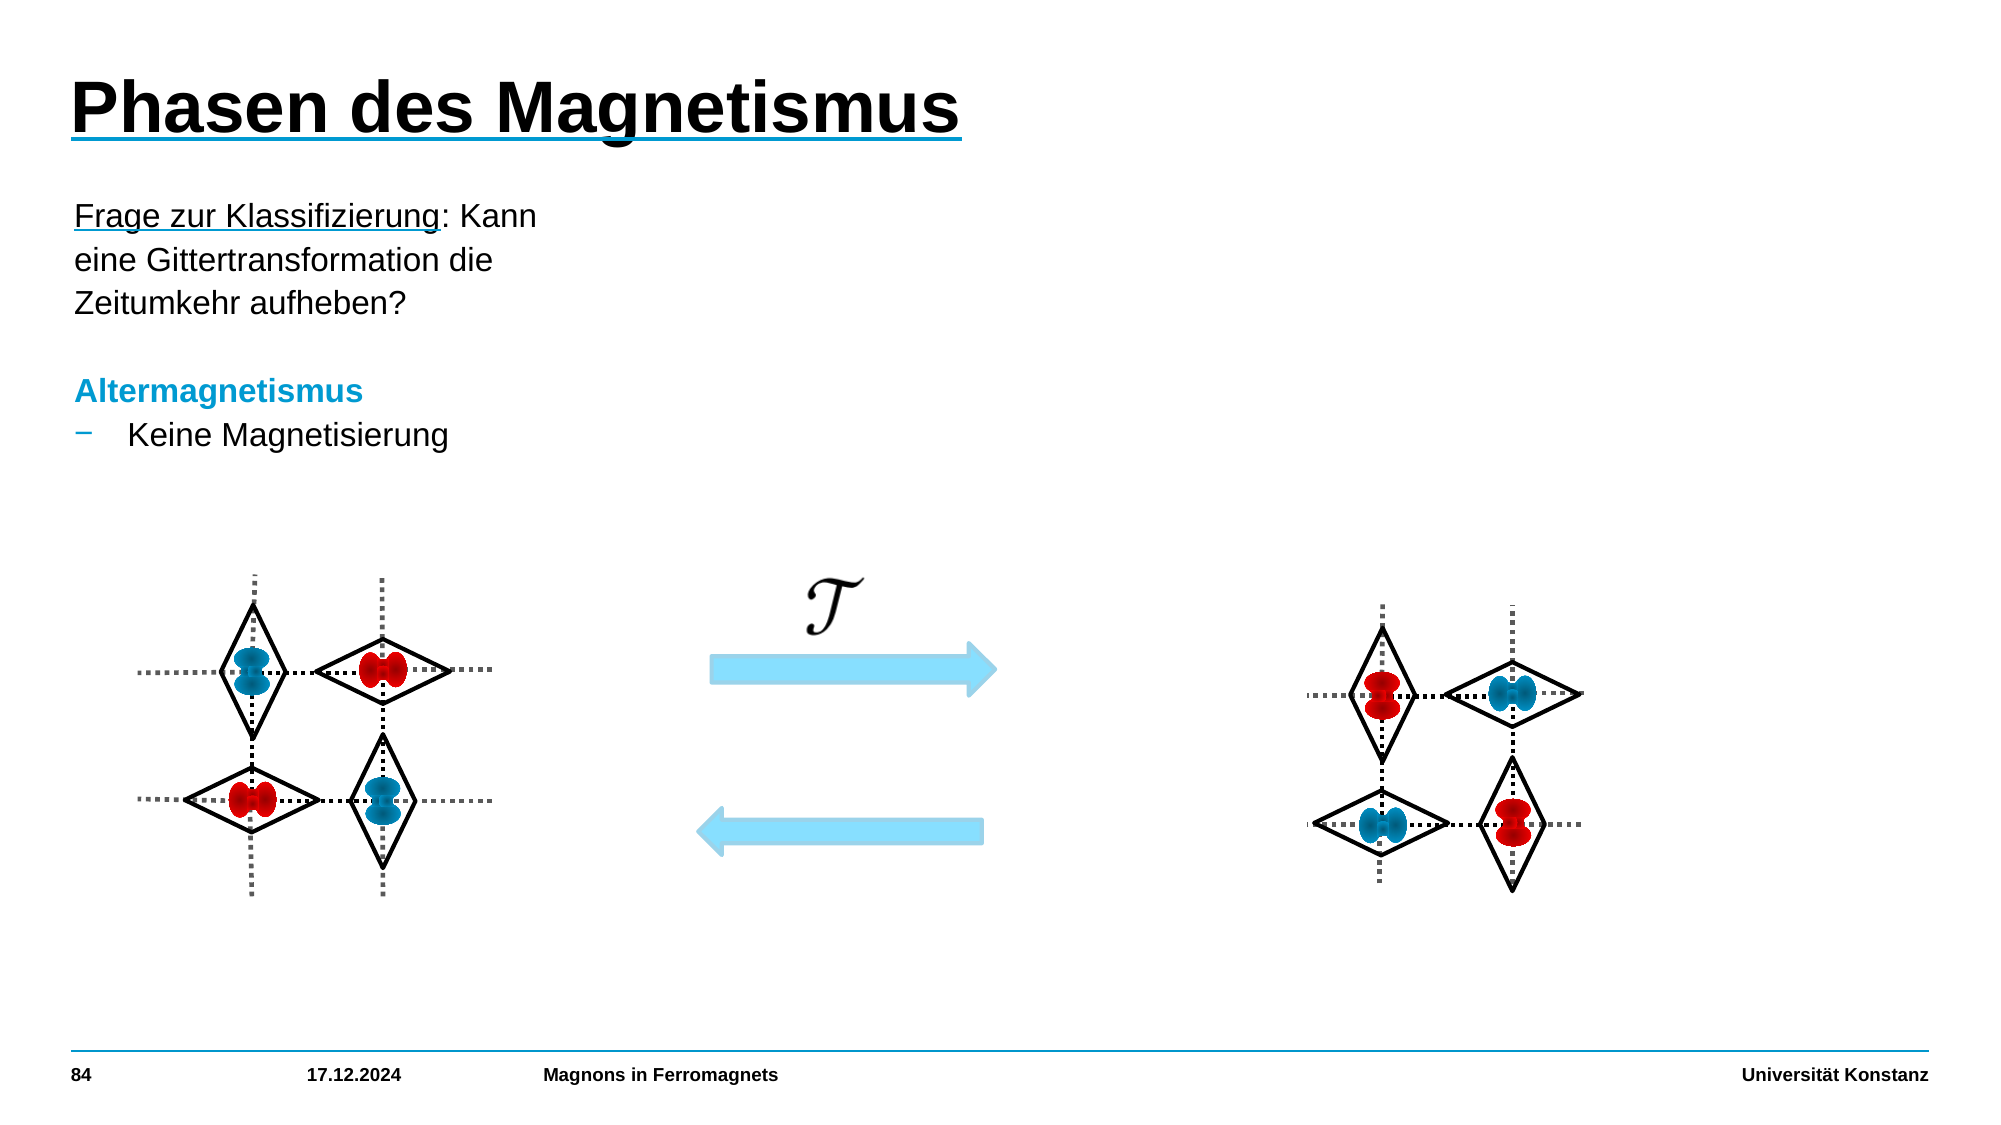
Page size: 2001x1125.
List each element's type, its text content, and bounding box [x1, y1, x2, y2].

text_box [228, 781, 277, 818]
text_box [1359, 807, 1407, 844]
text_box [1358, 677, 1407, 714]
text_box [1306, 601, 1584, 892]
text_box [1488, 675, 1537, 712]
text_box [709, 641, 998, 698]
title Phasen des Magnetismus [70, 66, 1457, 197]
footer Magnons in Ferromagnets [543, 1058, 1489, 1094]
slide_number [306, 1058, 512, 1094]
list Frage zur Klassifizierung: Kann eine Gittertransformation die Zeitumkehr aufheben? Altermagnetismus Keine Magnetisierung [74, 197, 598, 946]
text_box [1489, 804, 1538, 841]
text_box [359, 651, 407, 688]
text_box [227, 653, 276, 690]
picture [793, 558, 873, 645]
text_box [358, 783, 407, 819]
text_box [696, 805, 984, 857]
slide_number 84 [70, 1058, 276, 1094]
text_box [137, 574, 493, 897]
